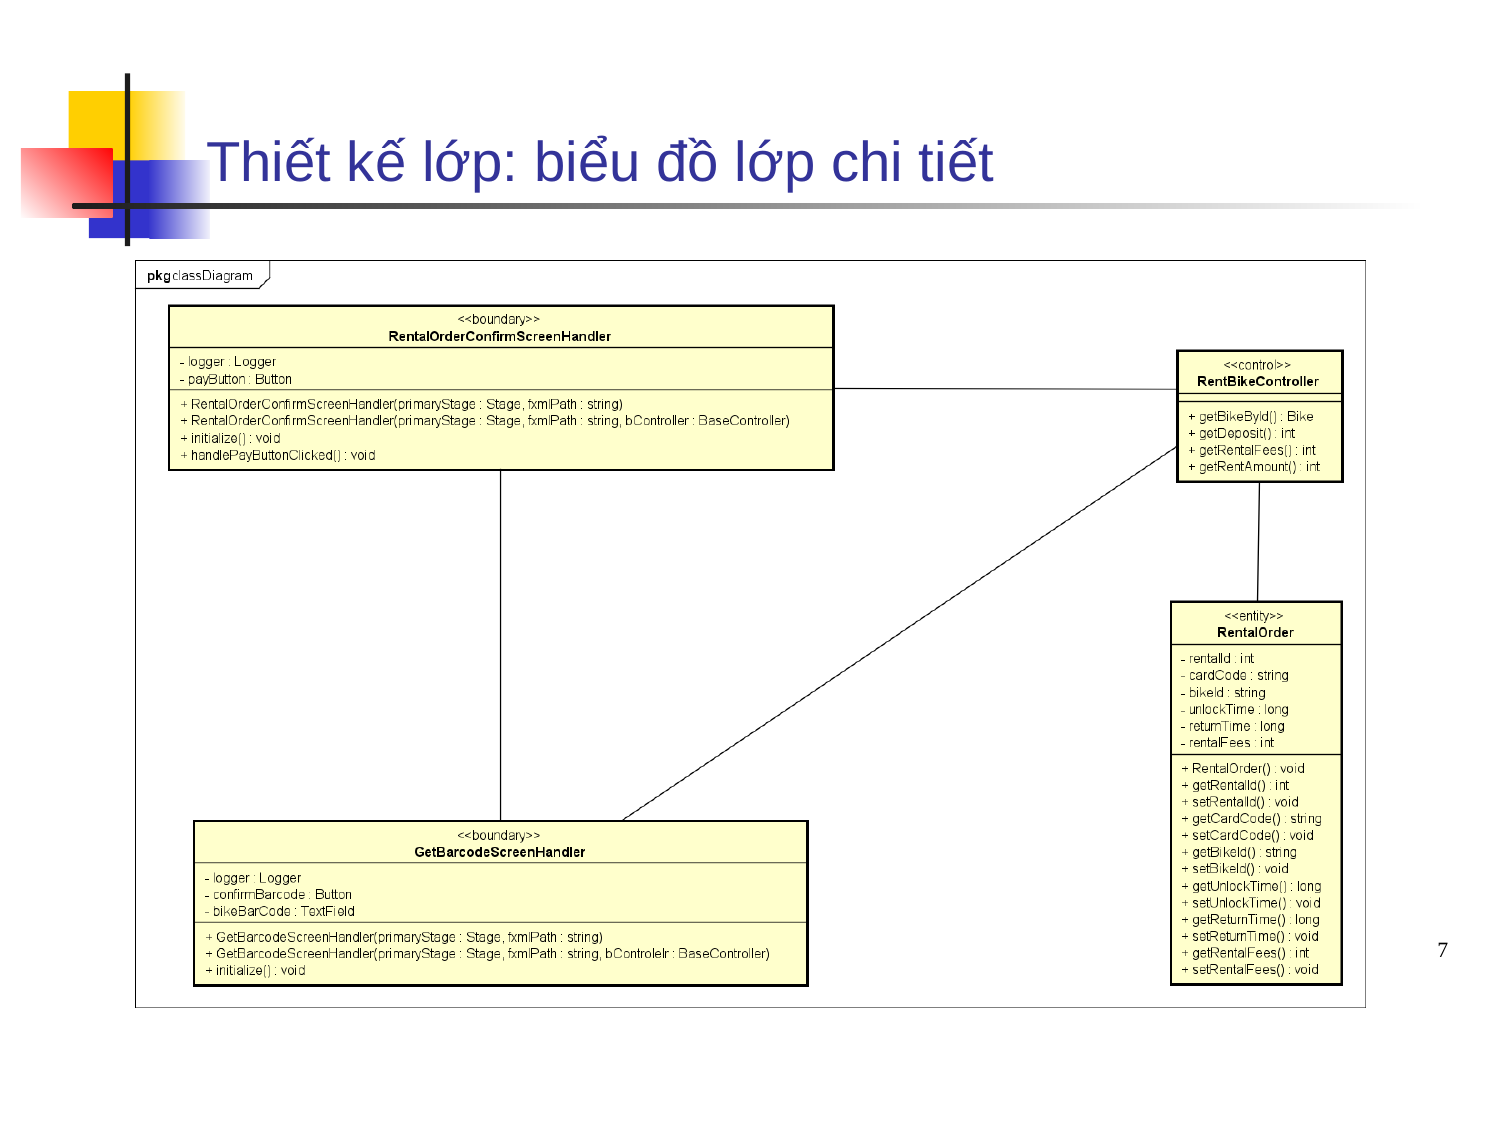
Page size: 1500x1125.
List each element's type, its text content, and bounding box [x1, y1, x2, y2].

picture [124, 249, 1376, 1018]
title Thiết kế lớp: biểu đồ lớp chi tiết [191, 76, 1464, 200]
slide_number 7 [1379, 912, 1464, 970]
